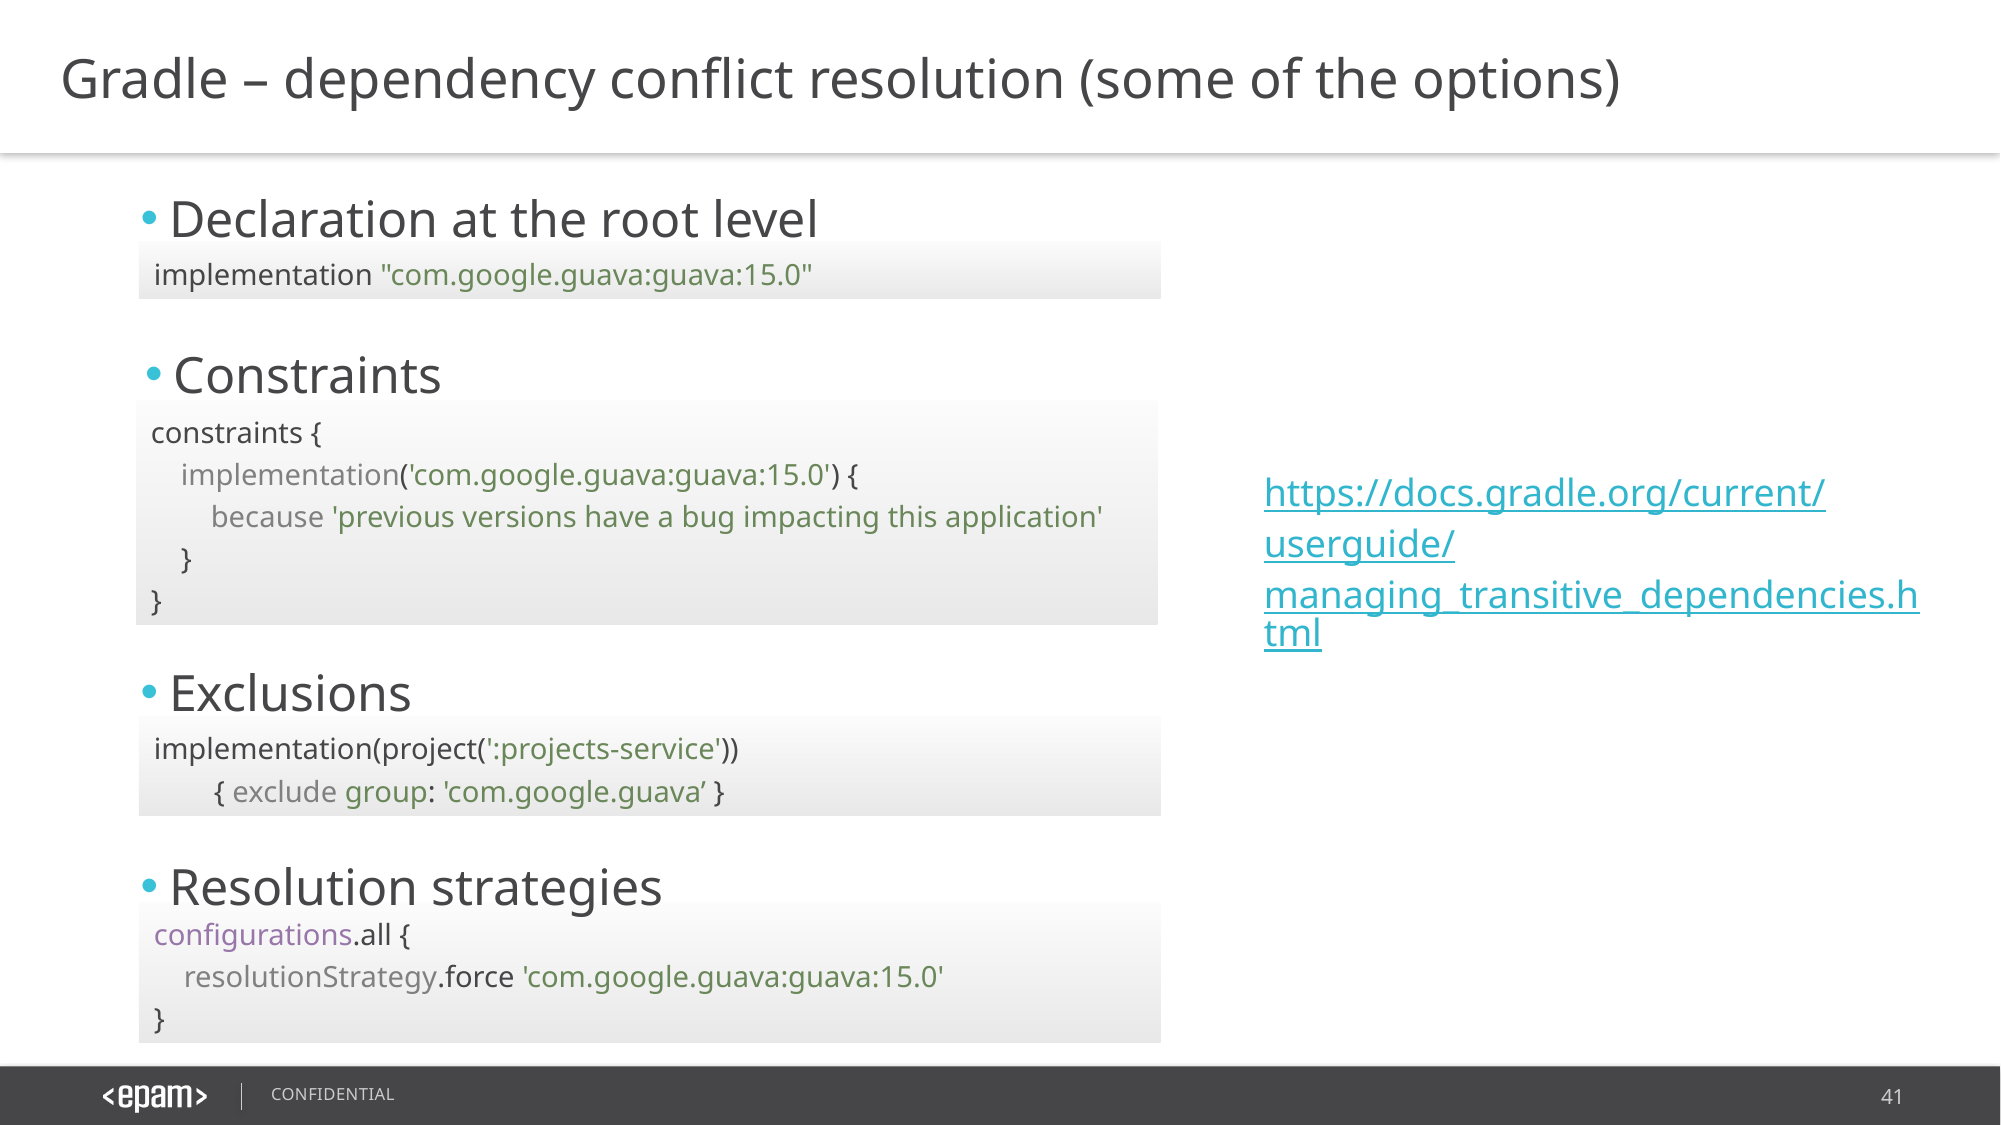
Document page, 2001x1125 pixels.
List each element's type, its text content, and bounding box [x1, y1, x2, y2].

text_box configurations.all { resolutionStrategy.force 'com.google.guava:guava:15.0' } [138, 909, 1161, 1043]
text_box Exclusions [125, 642, 1334, 715]
text_box implementation(project(':projects-service')) { exclude group: 'com.google.guava’ } [138, 716, 1161, 816]
text_box implementation "com.google.guava:guava:15.0" [138, 241, 1161, 299]
text_box constraints { implementation('com.google.guava:guava:15.0') { because 'previous versions have a bug impacting this application' } } [136, 400, 1158, 625]
picture [102, 1085, 207, 1113]
text_box Resolution strategies [125, 836, 1334, 909]
list Gradle – dependency conflict resolution (some of the options) [0, 0, 2000, 153]
list Declaration at the root level [125, 167, 1334, 240]
text_box Constraints [130, 323, 1339, 396]
text_box https://docs.gradle.org/current/userguide/managing_transitive_dependencies.html [1248, 461, 1943, 630]
